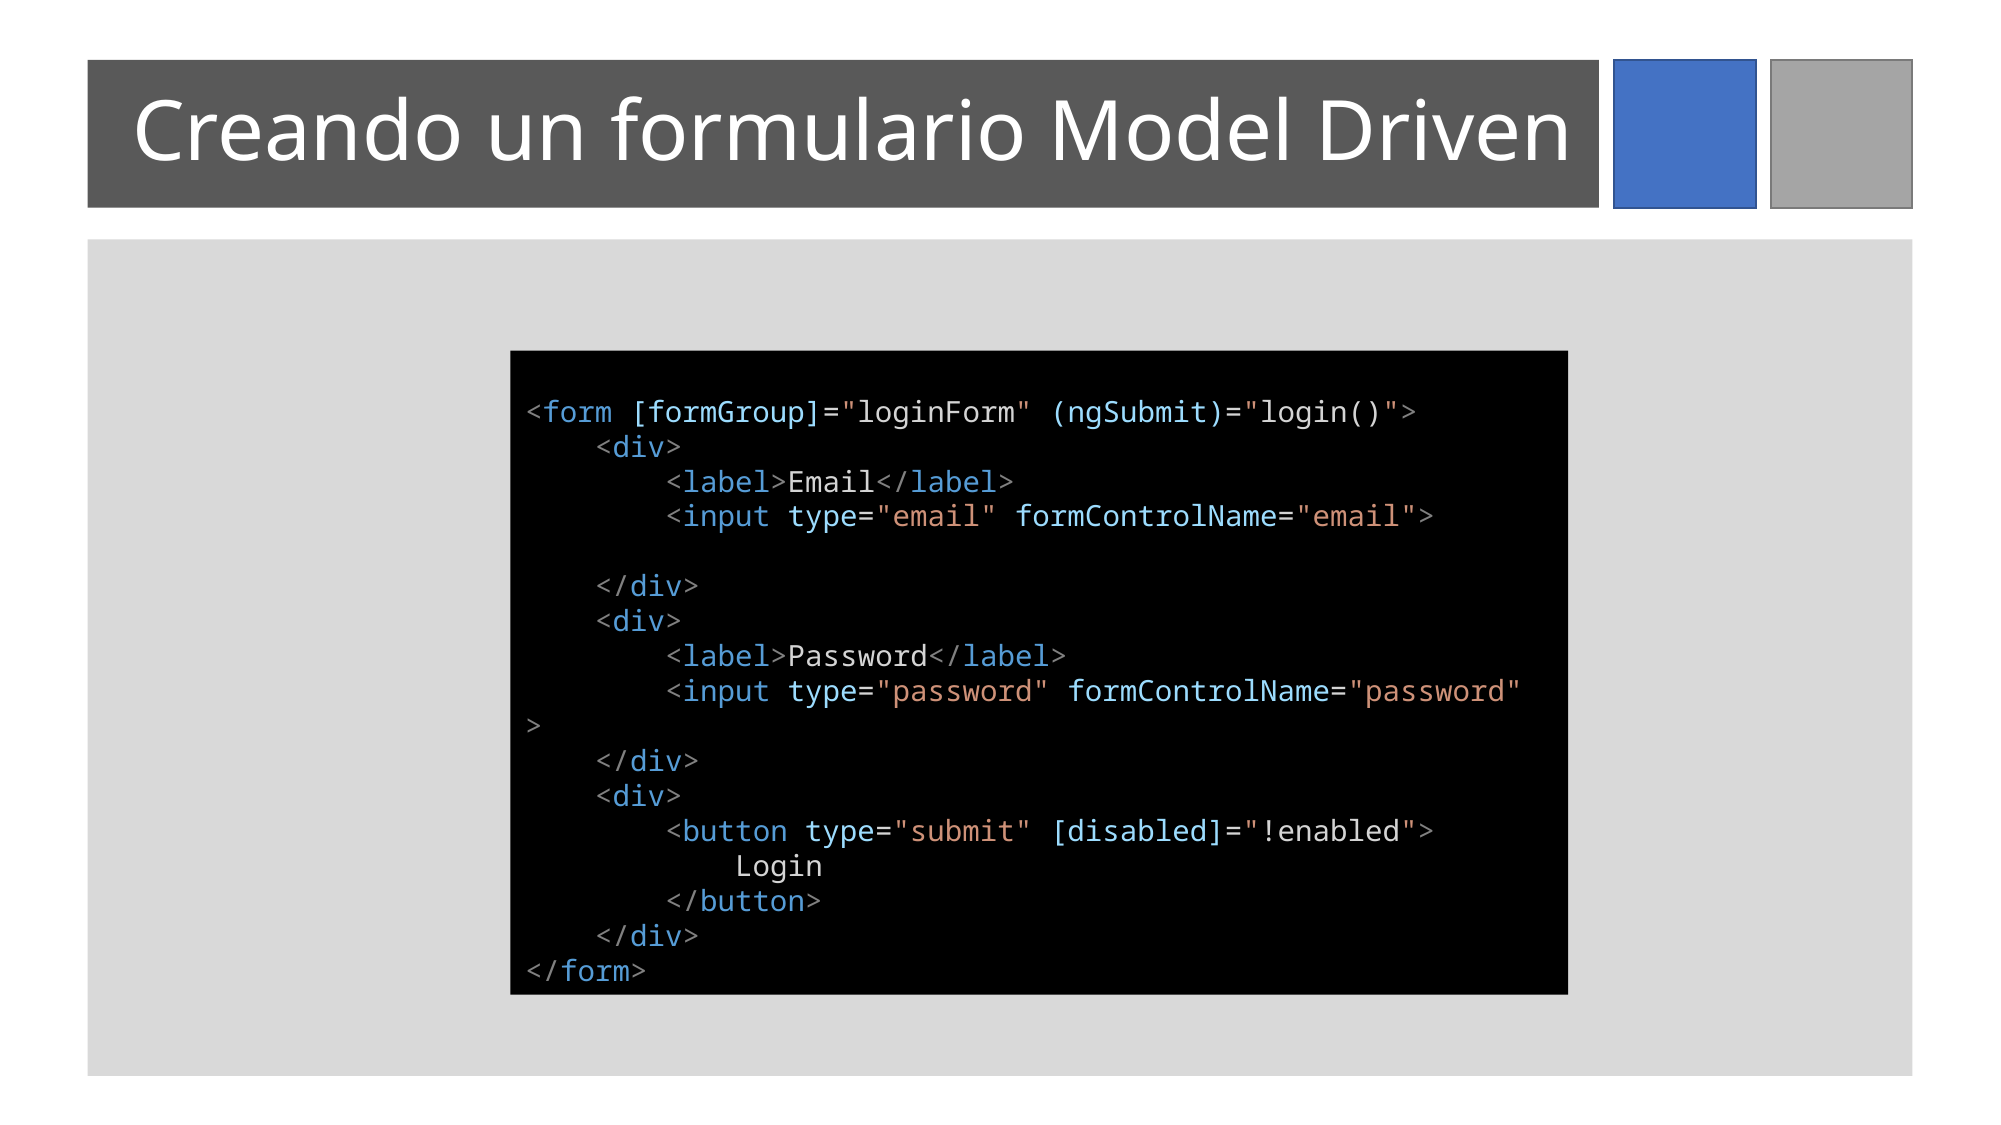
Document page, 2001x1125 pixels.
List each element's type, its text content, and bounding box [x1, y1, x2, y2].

title Creando un formulario Model Driven [87, 59, 1599, 208]
text_box <form [formGroup]="loginForm" (ngSubmit)="login()"> <div> <label>Email</label> <input type="email" formControlName="email"> </div> <div> <label>Password</label> <input type="password" formControlName="password" > </div> <div> <button type="submit" [disabled]="!enabled"> Login </button> </div> </form> [510, 350, 1569, 995]
